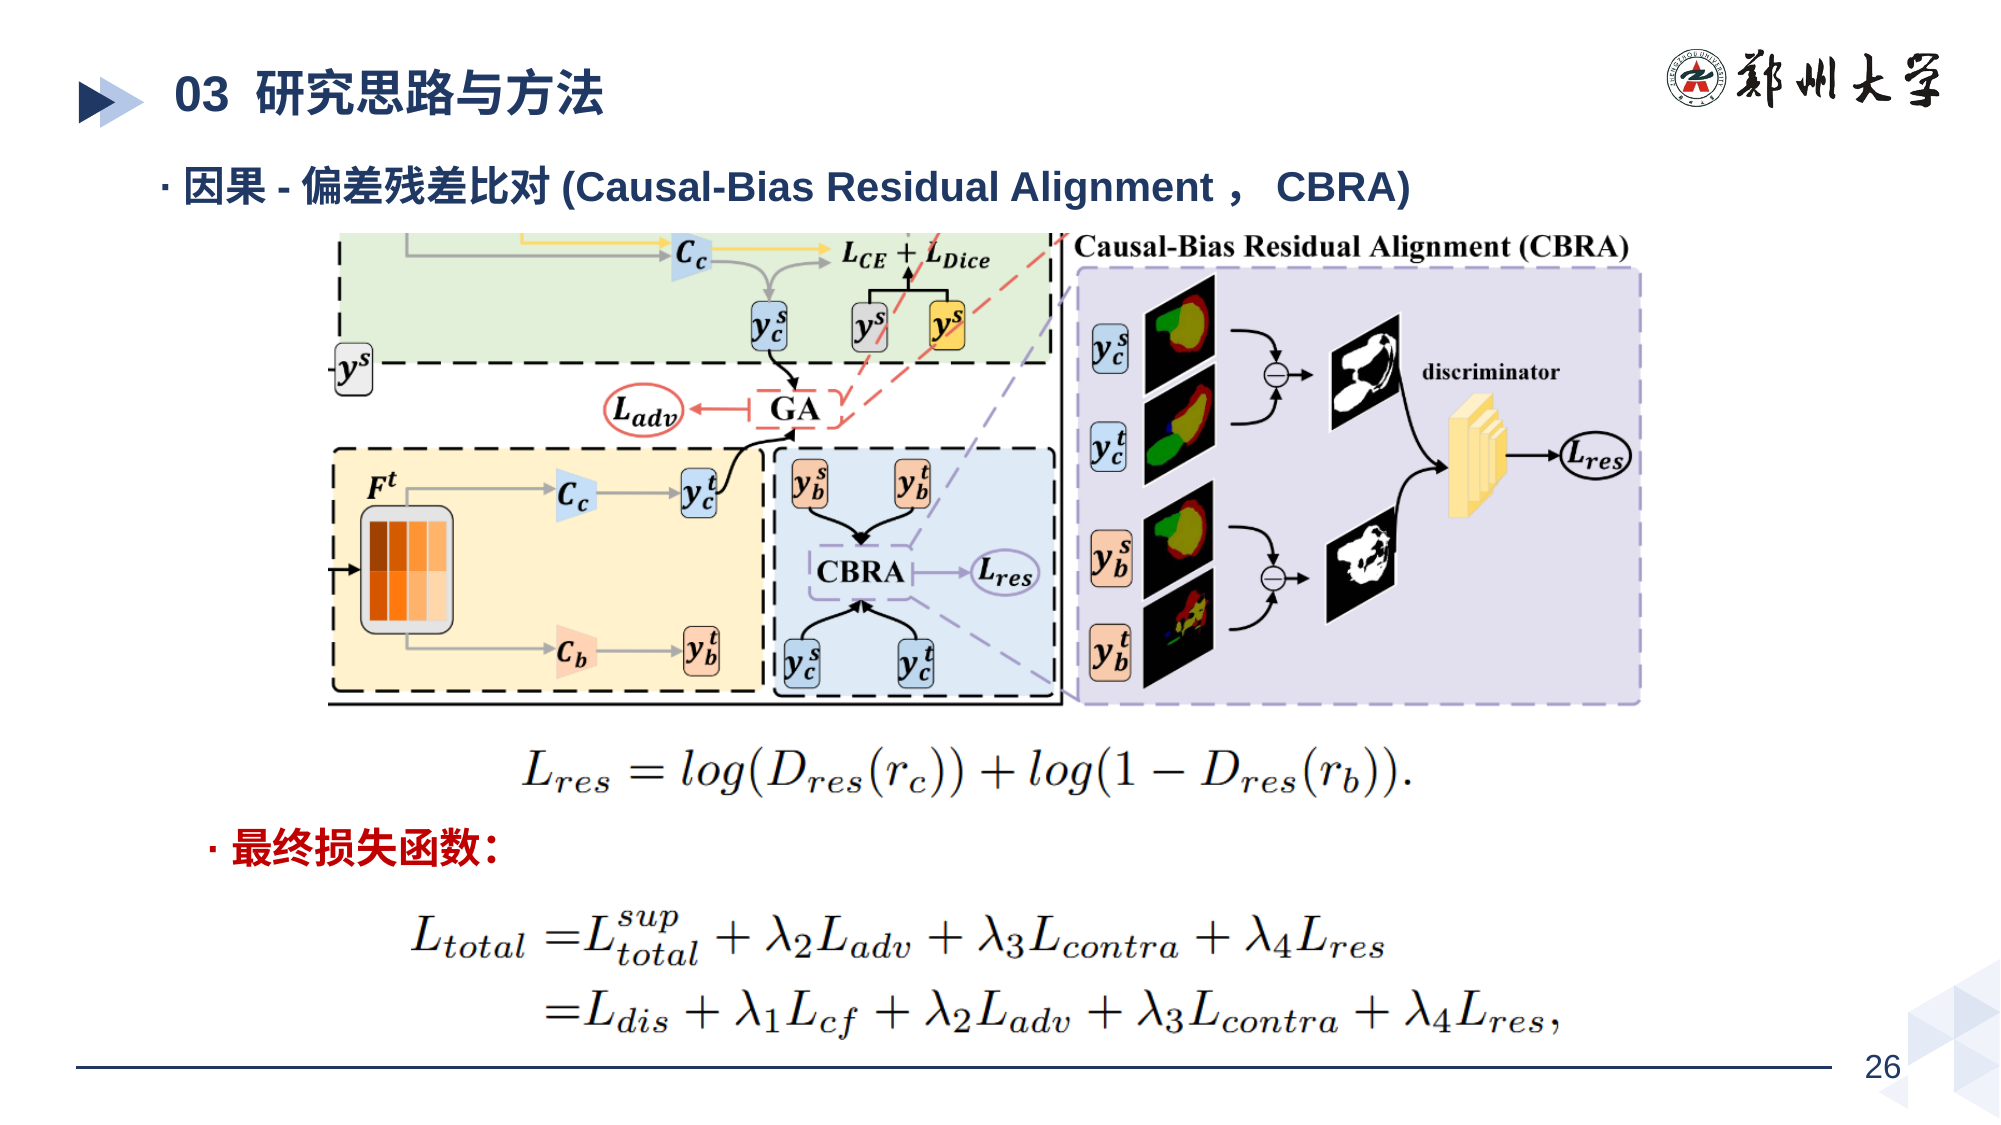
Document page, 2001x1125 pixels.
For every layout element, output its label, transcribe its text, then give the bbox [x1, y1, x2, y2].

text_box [78, 76, 145, 128]
picture [516, 724, 1419, 818]
text_box ·最终损失函数： [192, 814, 538, 880]
picture [411, 892, 1562, 1040]
picture [1660, 31, 1948, 119]
text_box 03 研究思路与方法 [159, 54, 621, 130]
picture [328, 233, 1645, 711]
text_box ·因果-偏差残差比对(Causal-Bias Residual Alignment，CBRA) [144, 152, 1426, 217]
